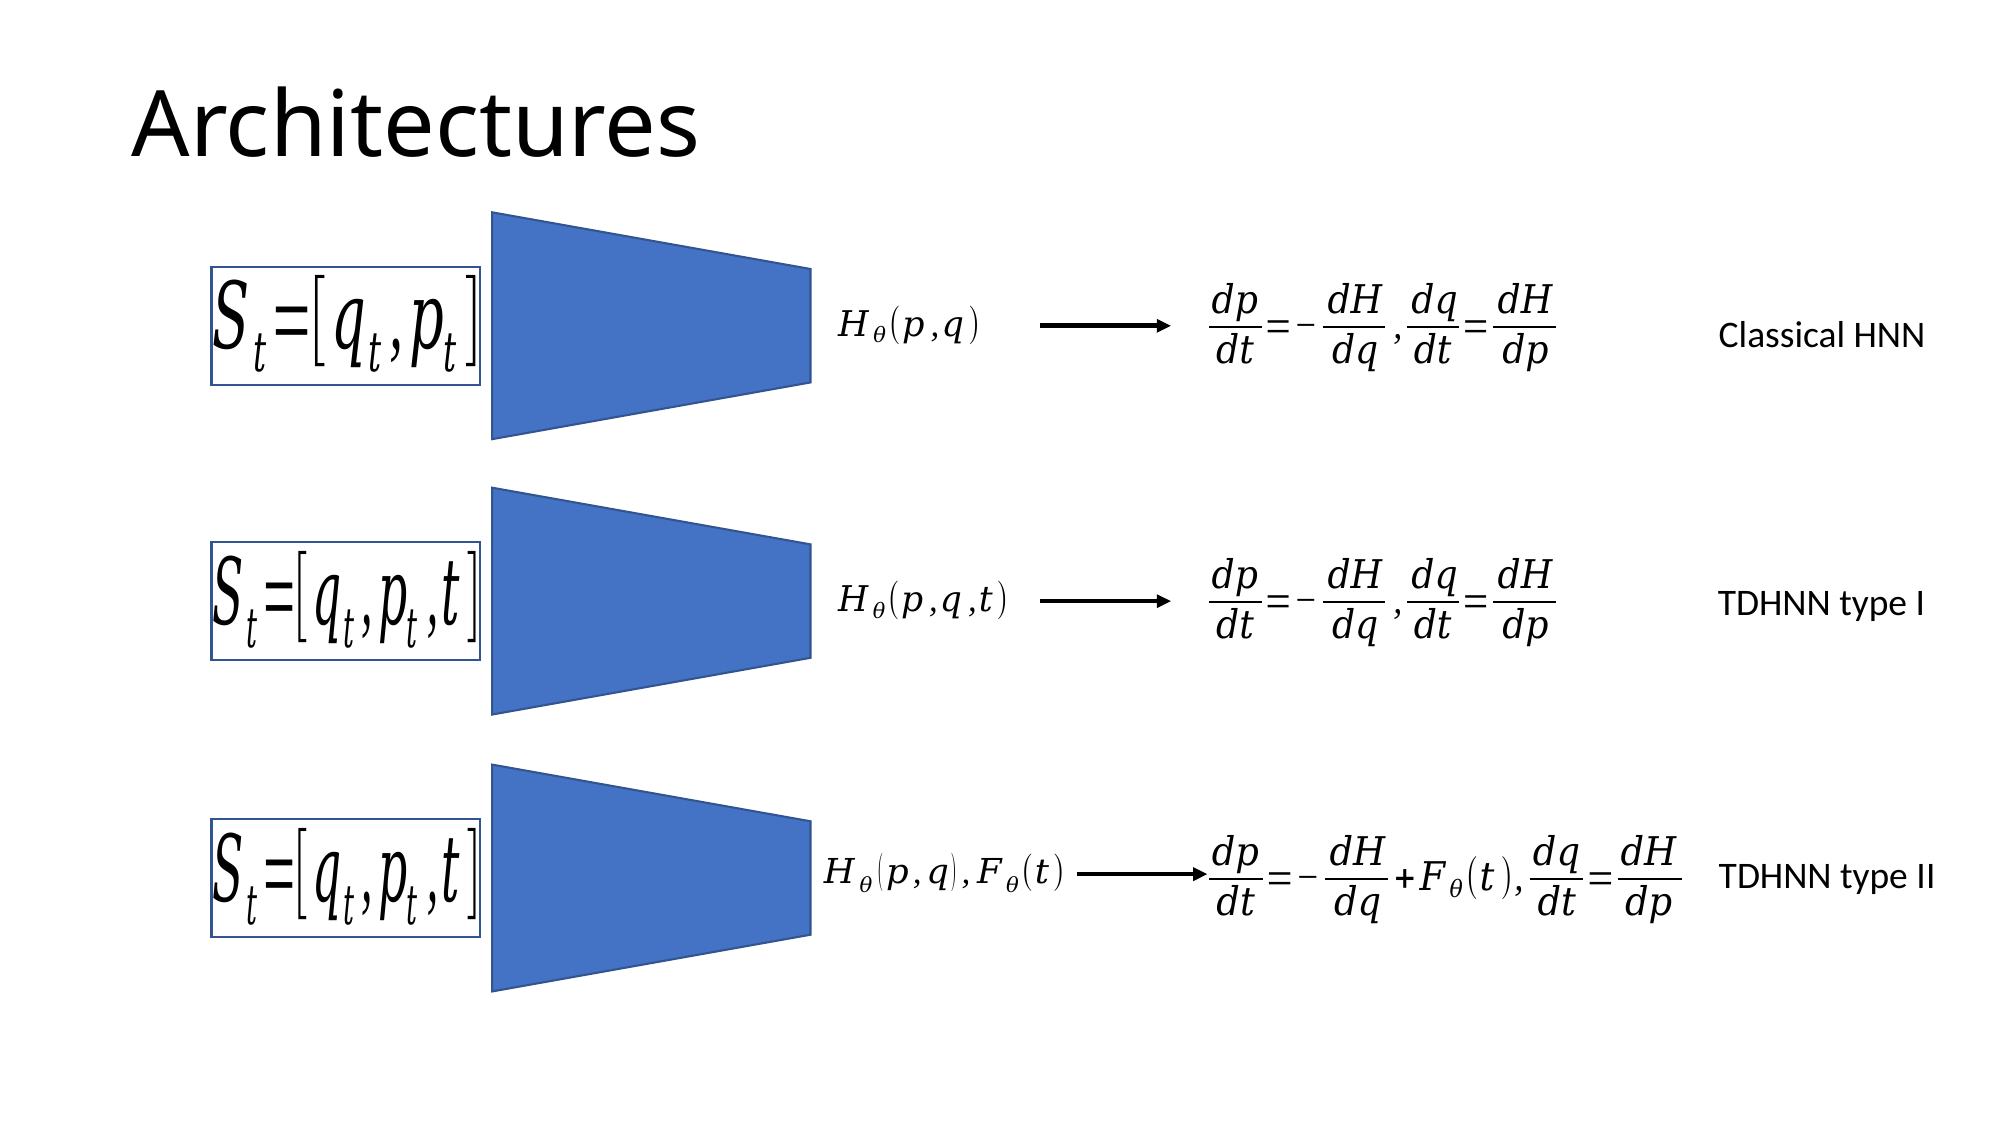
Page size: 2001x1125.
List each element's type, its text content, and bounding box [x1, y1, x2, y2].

title Architectures [116, 17, 1842, 236]
text_box TDHNN type I [1703, 570, 1941, 631]
text_box Classical HNN [1703, 303, 1941, 363]
text_box [491, 211, 812, 441]
text_box TDHNN type II [1704, 843, 1951, 904]
text_box [491, 486, 812, 716]
text_box [491, 763, 812, 993]
